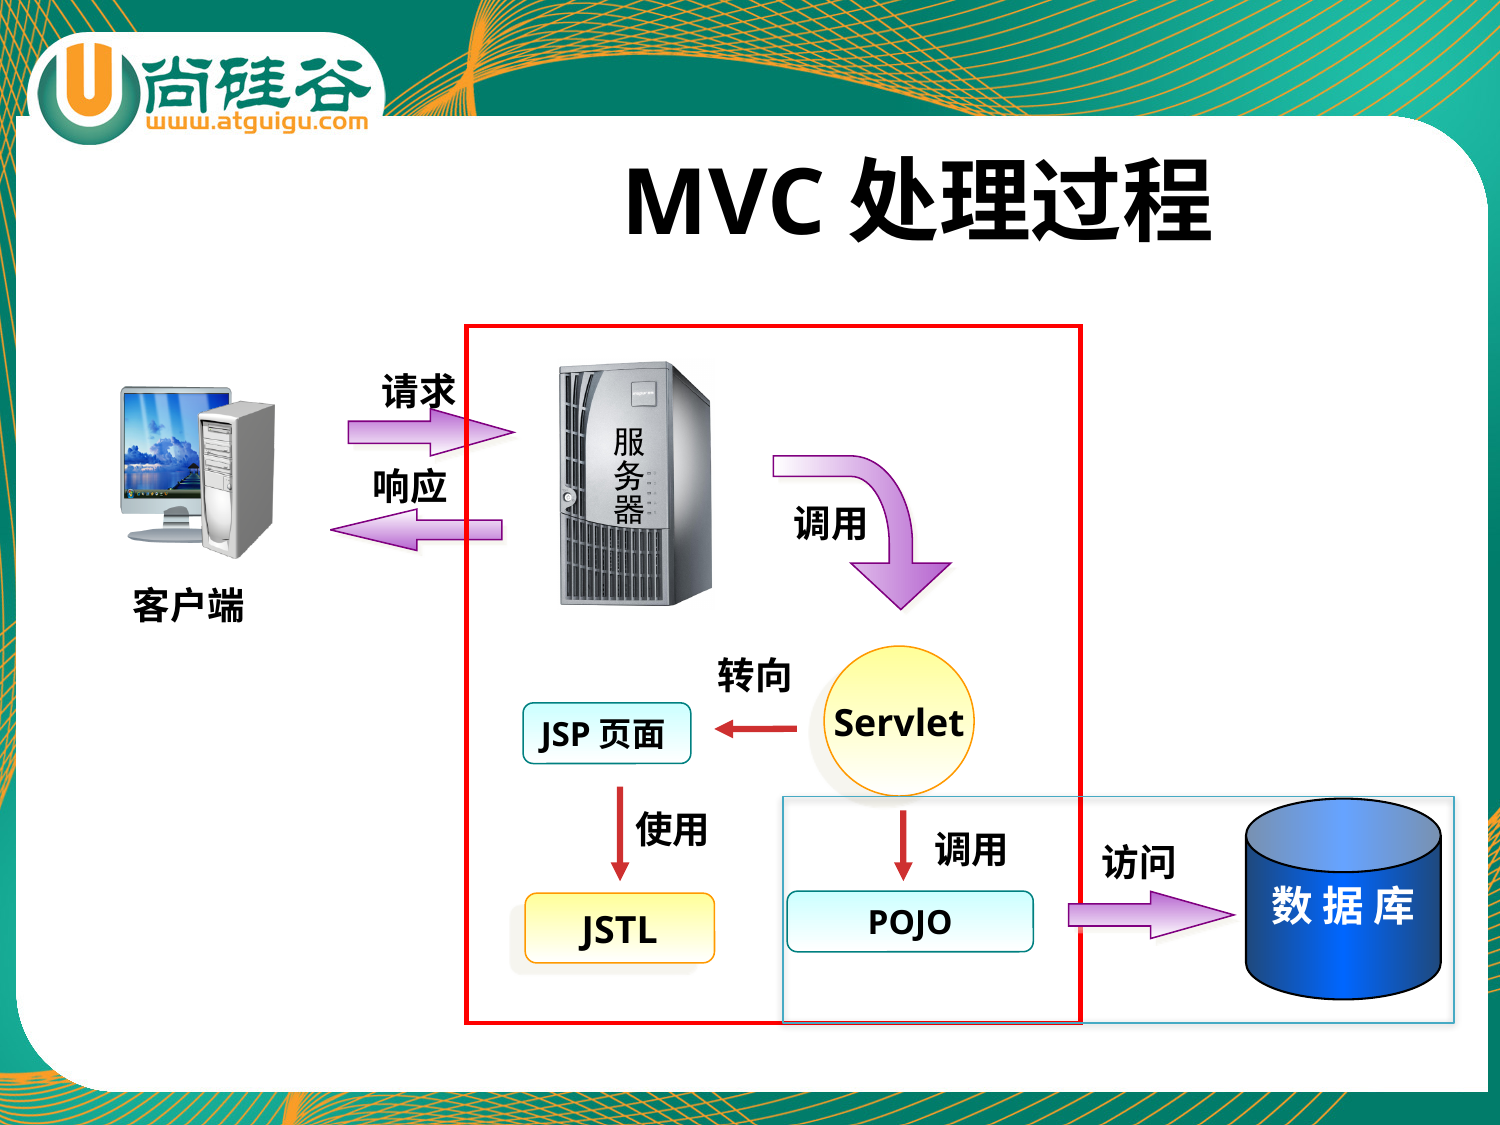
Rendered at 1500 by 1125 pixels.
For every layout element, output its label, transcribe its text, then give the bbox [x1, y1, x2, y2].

text_box 访问 [1080, 831, 1199, 892]
text_box 请求 [360, 360, 466, 421]
text_box 客户端 [88, 574, 290, 634]
text_box [782, 796, 1455, 1024]
title MVC处理过程 [243, 103, 1500, 293]
text_box 响应 [348, 455, 466, 516]
picture [0, 0, 1500, 1125]
text_box [773, 455, 951, 610]
text_box [330, 516, 466, 551]
text_box [466, 326, 1081, 1024]
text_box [119, 386, 275, 559]
text_box 数 据 库 [1246, 798, 1441, 1000]
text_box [557, 358, 715, 610]
text_box [1068, 892, 1235, 939]
text_box [348, 421, 466, 455]
